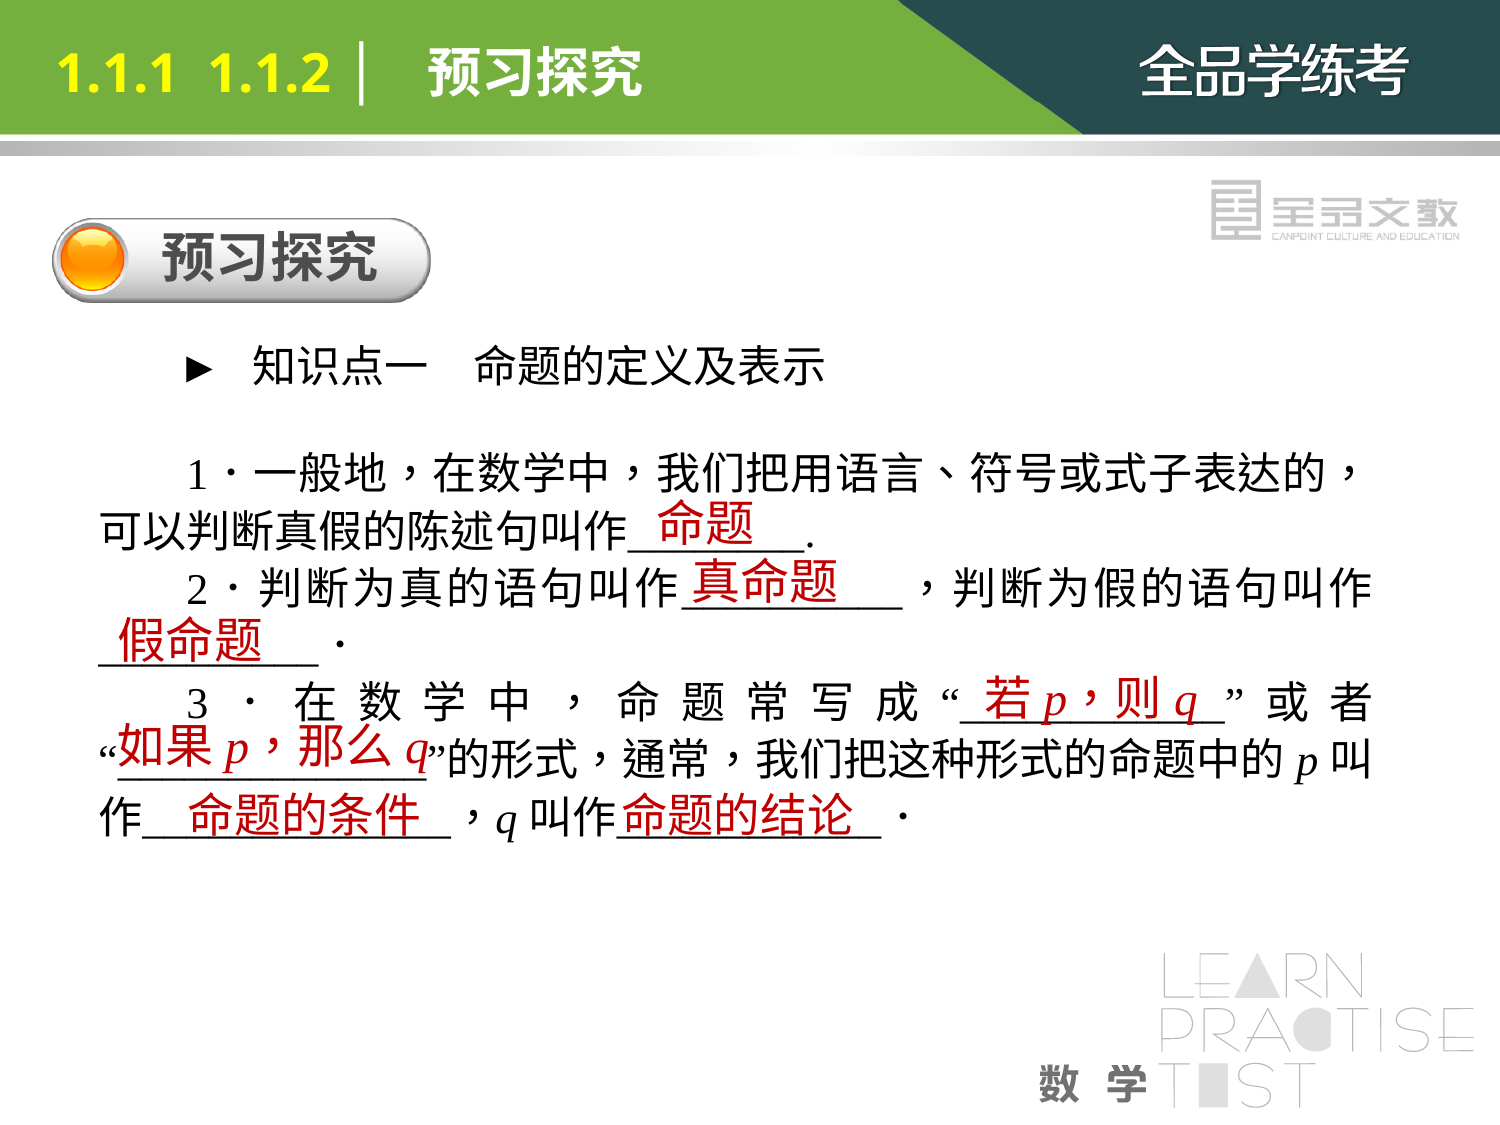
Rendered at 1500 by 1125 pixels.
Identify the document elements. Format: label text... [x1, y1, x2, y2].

text_box 1.1.1 1.1.2 │ 预习探究 [41, 30, 1057, 111]
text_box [620, 784, 968, 863]
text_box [52, 215, 432, 303]
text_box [984, 667, 1209, 745]
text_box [691, 550, 1326, 657]
picture [0, 0, 1500, 1125]
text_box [655, 491, 1296, 600]
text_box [116, 609, 286, 690]
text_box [187, 784, 535, 863]
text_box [116, 714, 463, 793]
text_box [97, 337, 1376, 1101]
